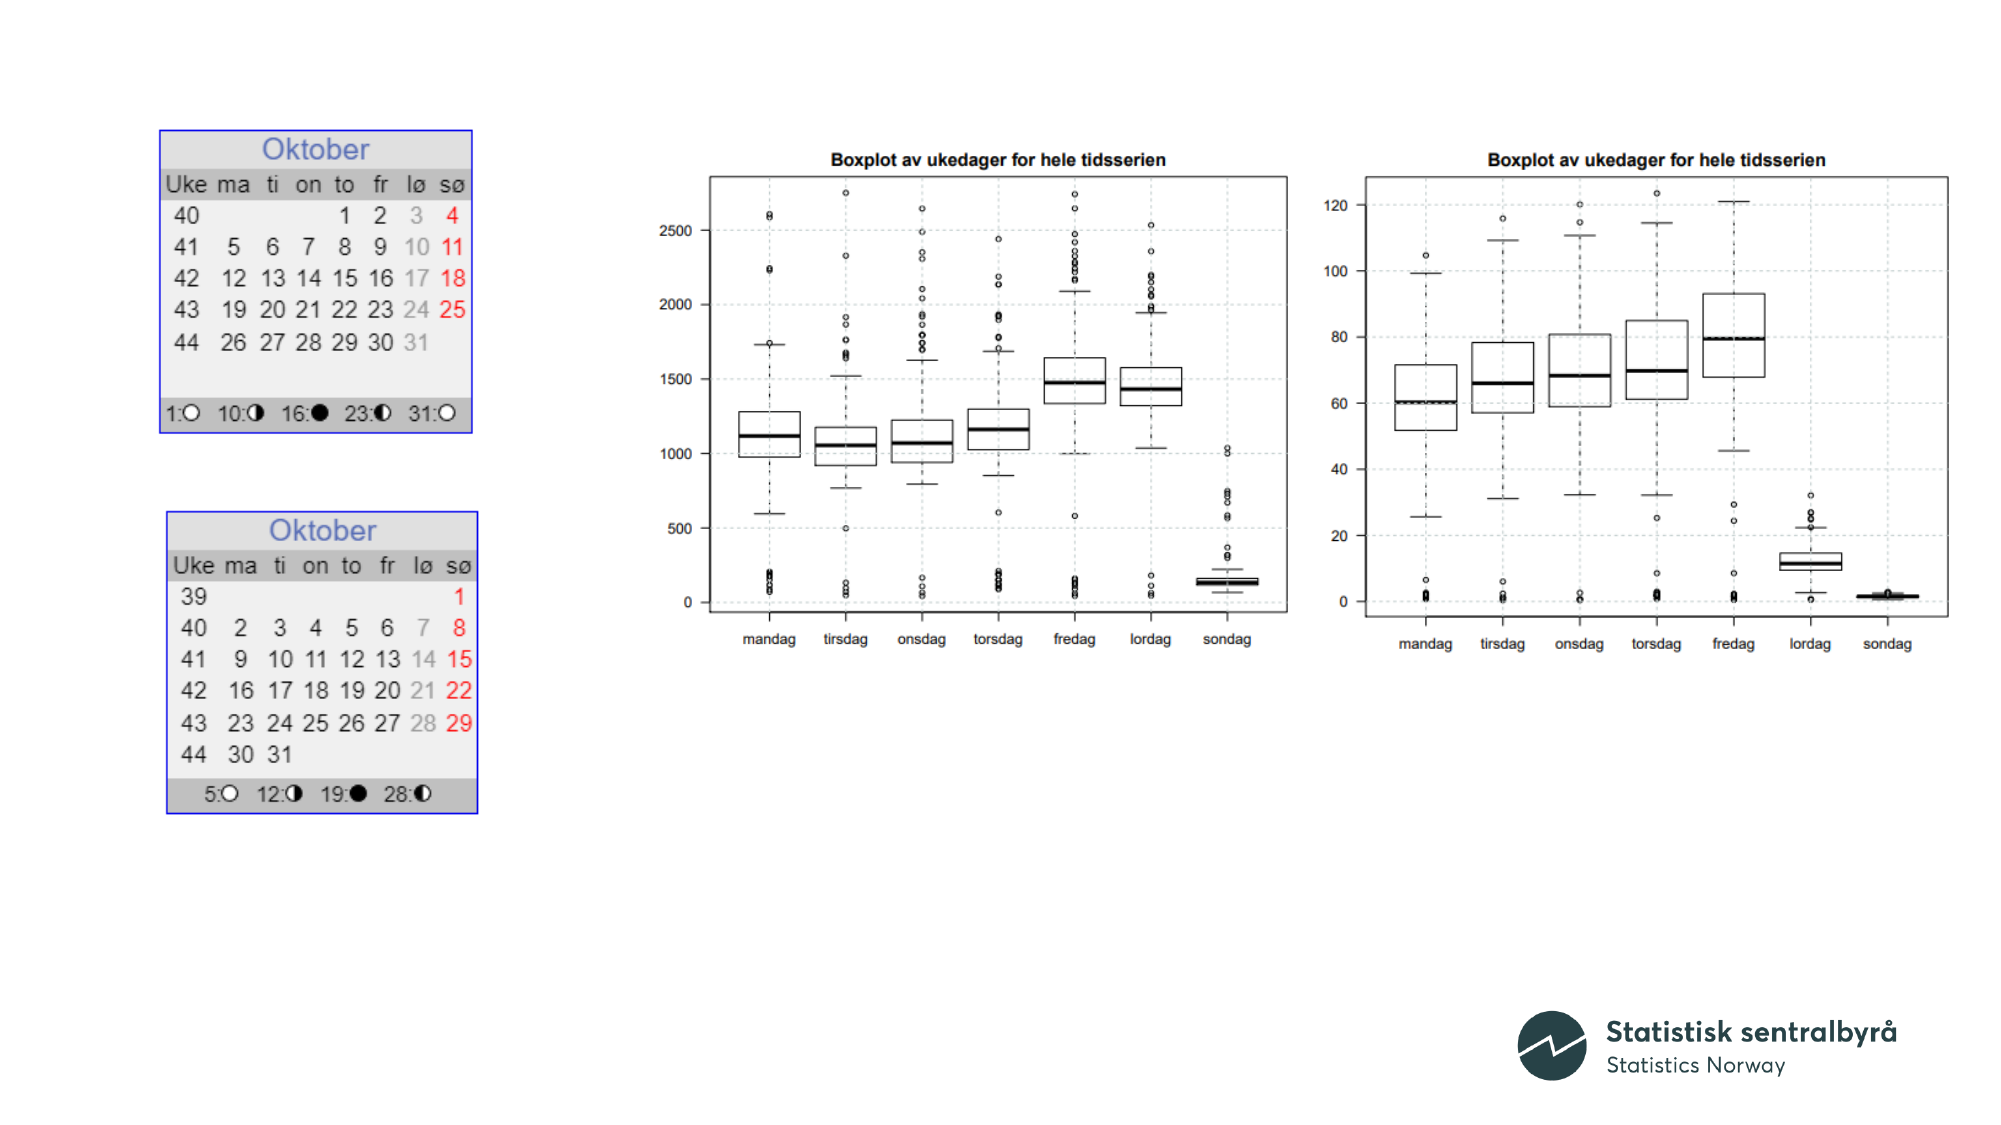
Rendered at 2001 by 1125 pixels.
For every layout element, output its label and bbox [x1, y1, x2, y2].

picture [628, 144, 1955, 676]
picture [150, 119, 484, 445]
picture [1503, 995, 2000, 1125]
picture [146, 505, 488, 824]
